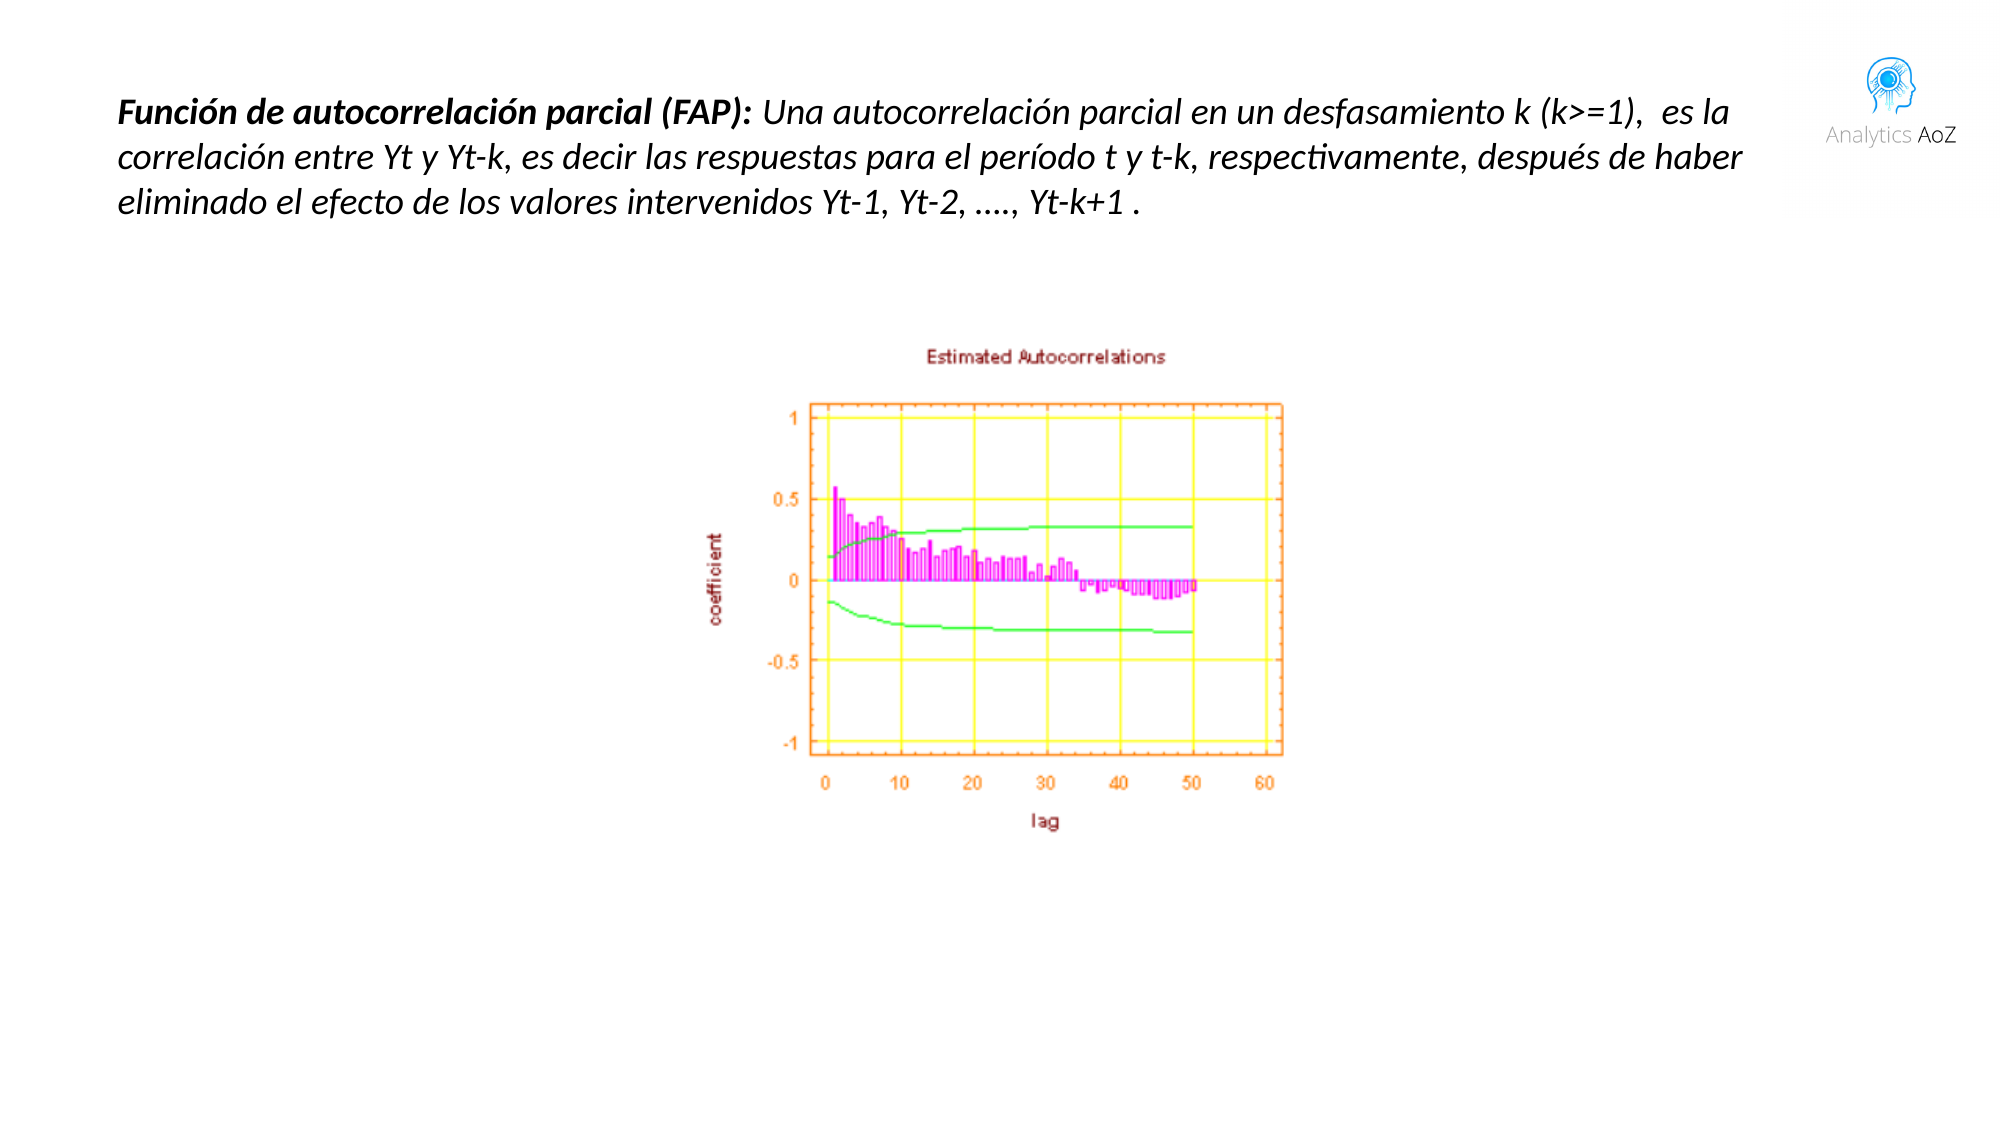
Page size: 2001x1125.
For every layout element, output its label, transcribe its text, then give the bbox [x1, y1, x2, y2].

text_box Función de autocorrelación parcial (FAP): Una autocorrelación parcial en un desfasamiento k (k>=1), es la correlación entre Yt y Yt-k, es decir las respuestas para el período t y t-k, respectivamente, después de haber eliminado el efecto de los valores intervenidos Yt-1, Yt-2, …., Yt-k+1 . [102, 79, 1783, 230]
picture [663, 333, 1309, 842]
picture [1782, 0, 2000, 218]
